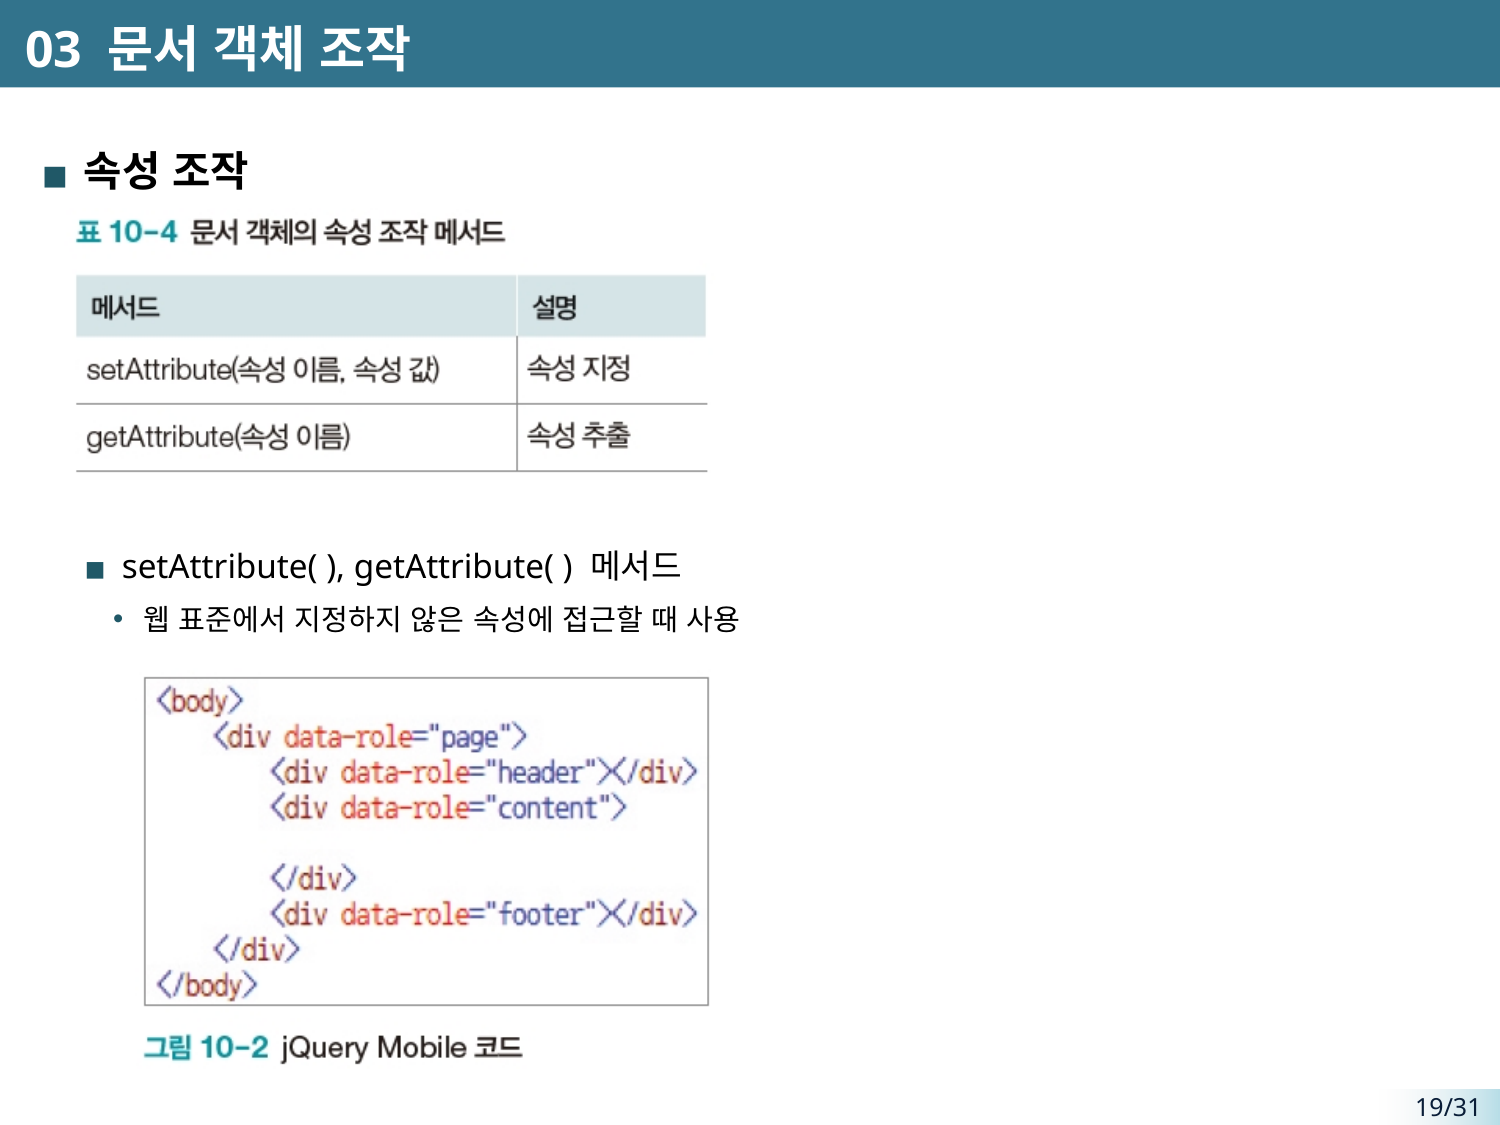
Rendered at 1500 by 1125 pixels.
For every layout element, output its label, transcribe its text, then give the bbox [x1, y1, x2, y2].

picture [135, 668, 718, 1073]
picture [64, 207, 717, 481]
list 속성 조작 setAttribute( ), getAttribute( ) 메서드 웹 표준에서 지정하지 않은 속성에 접근할 때 사용 [10, 126, 1481, 1057]
title 03 문서 객체 조작 [10, 8, 1288, 87]
